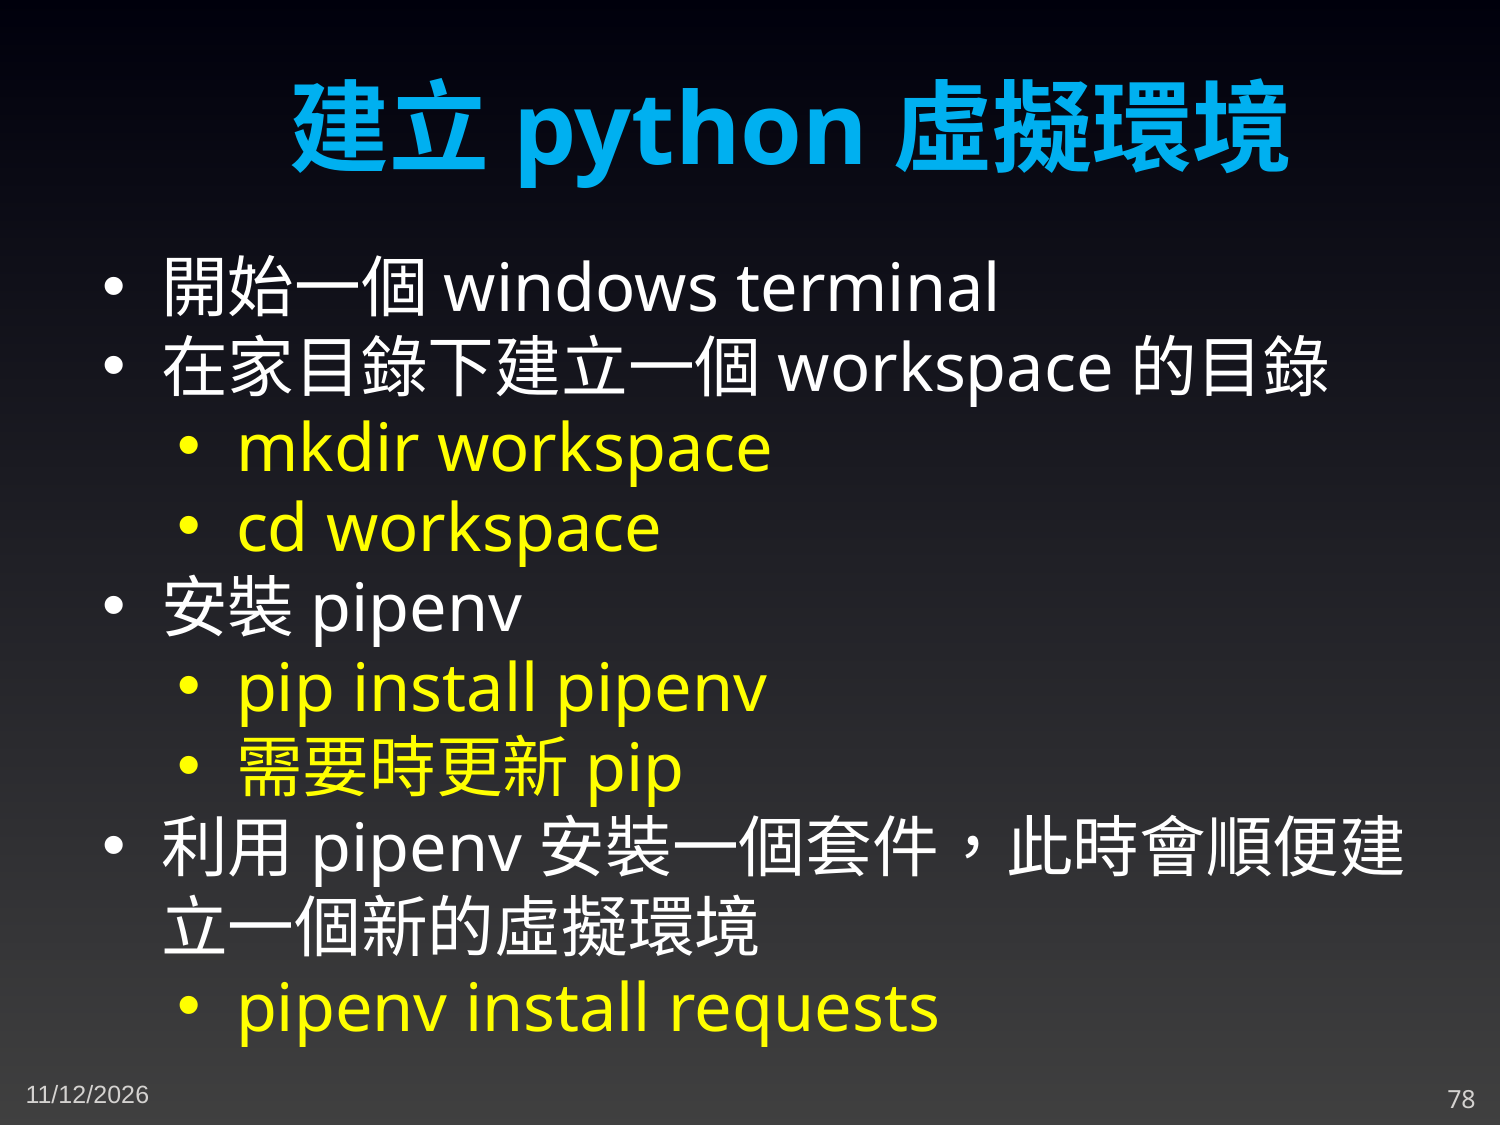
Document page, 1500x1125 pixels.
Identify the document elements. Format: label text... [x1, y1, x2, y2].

text_box 建立python虛擬環境 [274, 37, 1313, 200]
slide_number 78 [1340, 1075, 1491, 1117]
text_box 開始一個windows terminal 在家目錄下建立一個workspace的目錄 mkdir workspace cd workspace 安裝pipenv pip install pipenv 需要時更新pip 利用pipenv安裝一個套件，此時會順便建立一個新的虛擬環境 pipenv install requests [87, 237, 1450, 1052]
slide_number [10, 1075, 411, 1117]
